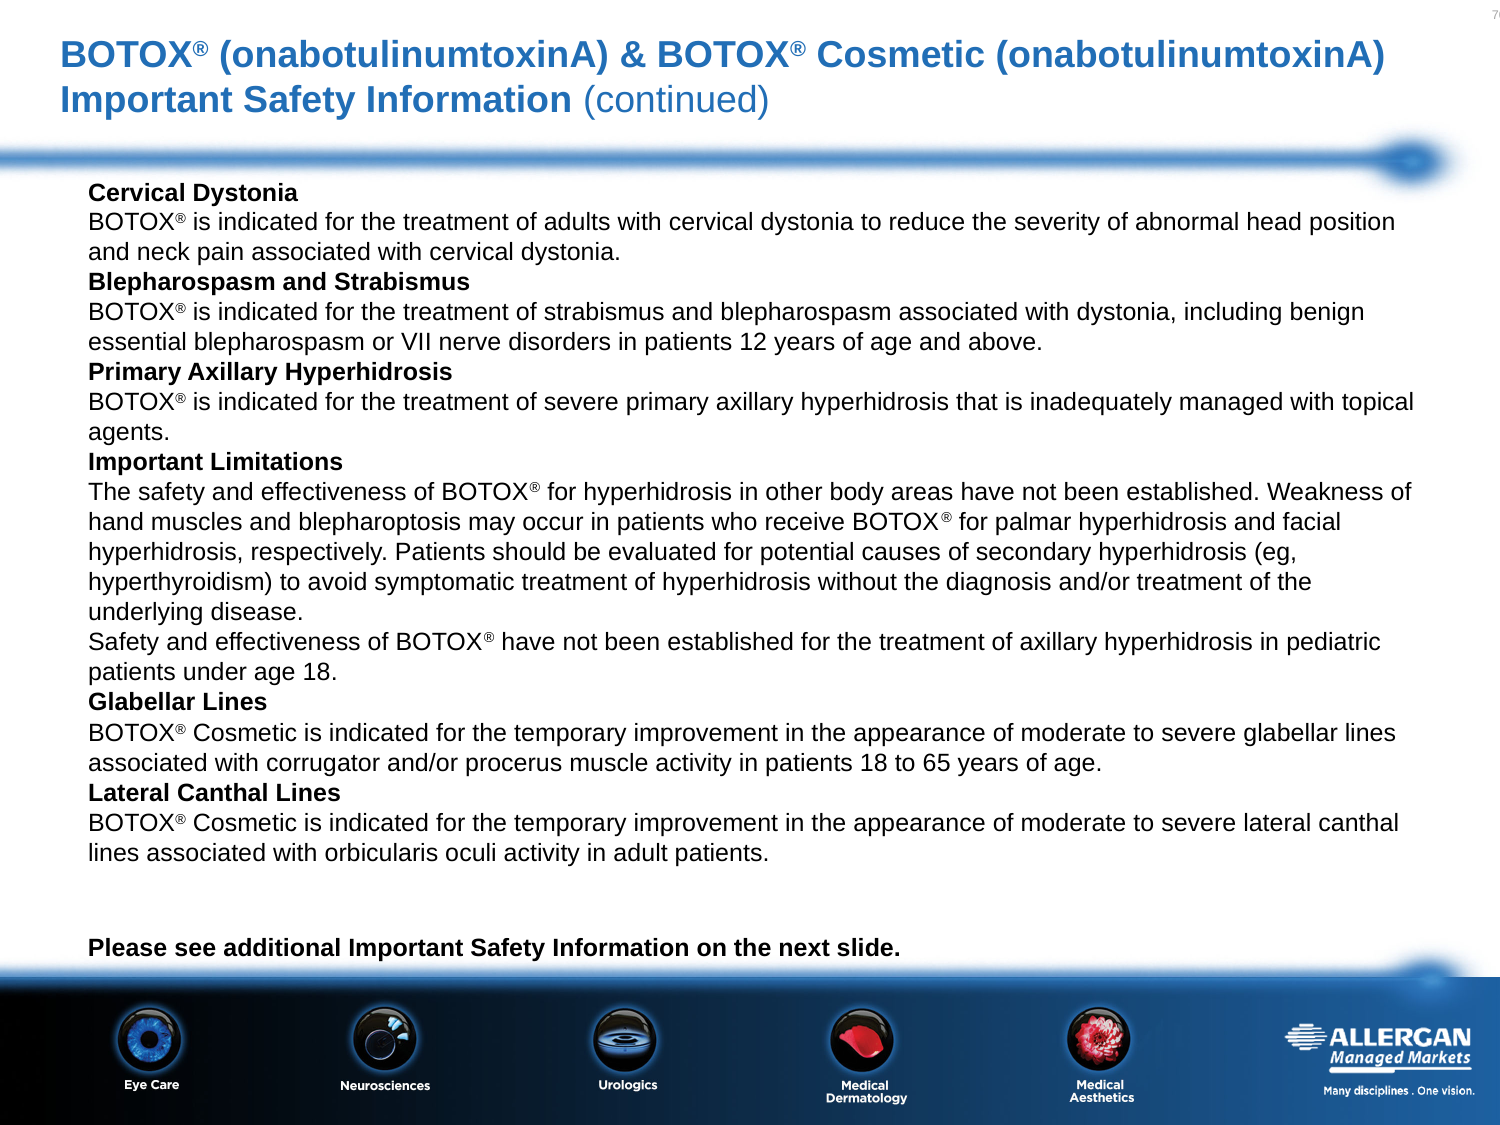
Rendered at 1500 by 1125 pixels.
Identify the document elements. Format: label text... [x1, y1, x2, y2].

title BOTOX® (onabotulinumtoxinA) & BOTOX® Cosmetic (onabotulinumtoxinA) Important Safety Information (continued) [45, 0, 1500, 150]
picture [0, 930, 1500, 1125]
list Cervical Dystonia BOTOX® is indicated for the treatment of adults with cervical dystonia to reduce the severity of abnormal head position and neck pain associated with cervical dystonia. Blepharospasm and Strabismus BOTOX® is indicated for the treatment of strabismus and blepharospasm associated with dystonia, including benign essential blepharospasm or VII nerve disorders in patients 12 years of age and above. Primary Axillary Hyperhidrosis BOTOX® is indicated for the treatment of severe primary axillary hyperhidrosis that is inadequately managed with topical agents. Important Limitations The safety and effectiveness of BOTOX® for hyperhidrosis in other body areas have not been established. Weakness of hand muscles and blepharoptosis may occur in patients who receive BOTOX® for palmar hyperhidrosis and facial hyperhidrosis, respectively. Patients should be evaluated for potential causes of secondary hyperhidrosis (eg, hyperthyroidism) to avoid symptomatic treatment of hyperhidrosis without the diagnosis and/or treatment of the underlying disease. Safety and effectiveness of BOTOX® have not been established for the treatment of axillary hyperhidrosis in pediatric patients under age 18. Glabellar Lines BOTOX® Cosmetic is indicated for the temporary improvement in the appearance of moderate to severe glabellar lines associated with corrugator and/or procerus muscle activity in patients 18 to 65 years of age. Lateral Canthal Lines BOTOX® Cosmetic is indicated for the temporary improvement in the appearance of moderate to severe lateral canthal lines associated with orbicularis oculi activity in adult patients. [73, 168, 1437, 906]
picture [0, 0, 1500, 220]
text_box Please see additional Important Safety Information on the next slide. [73, 923, 1433, 969]
